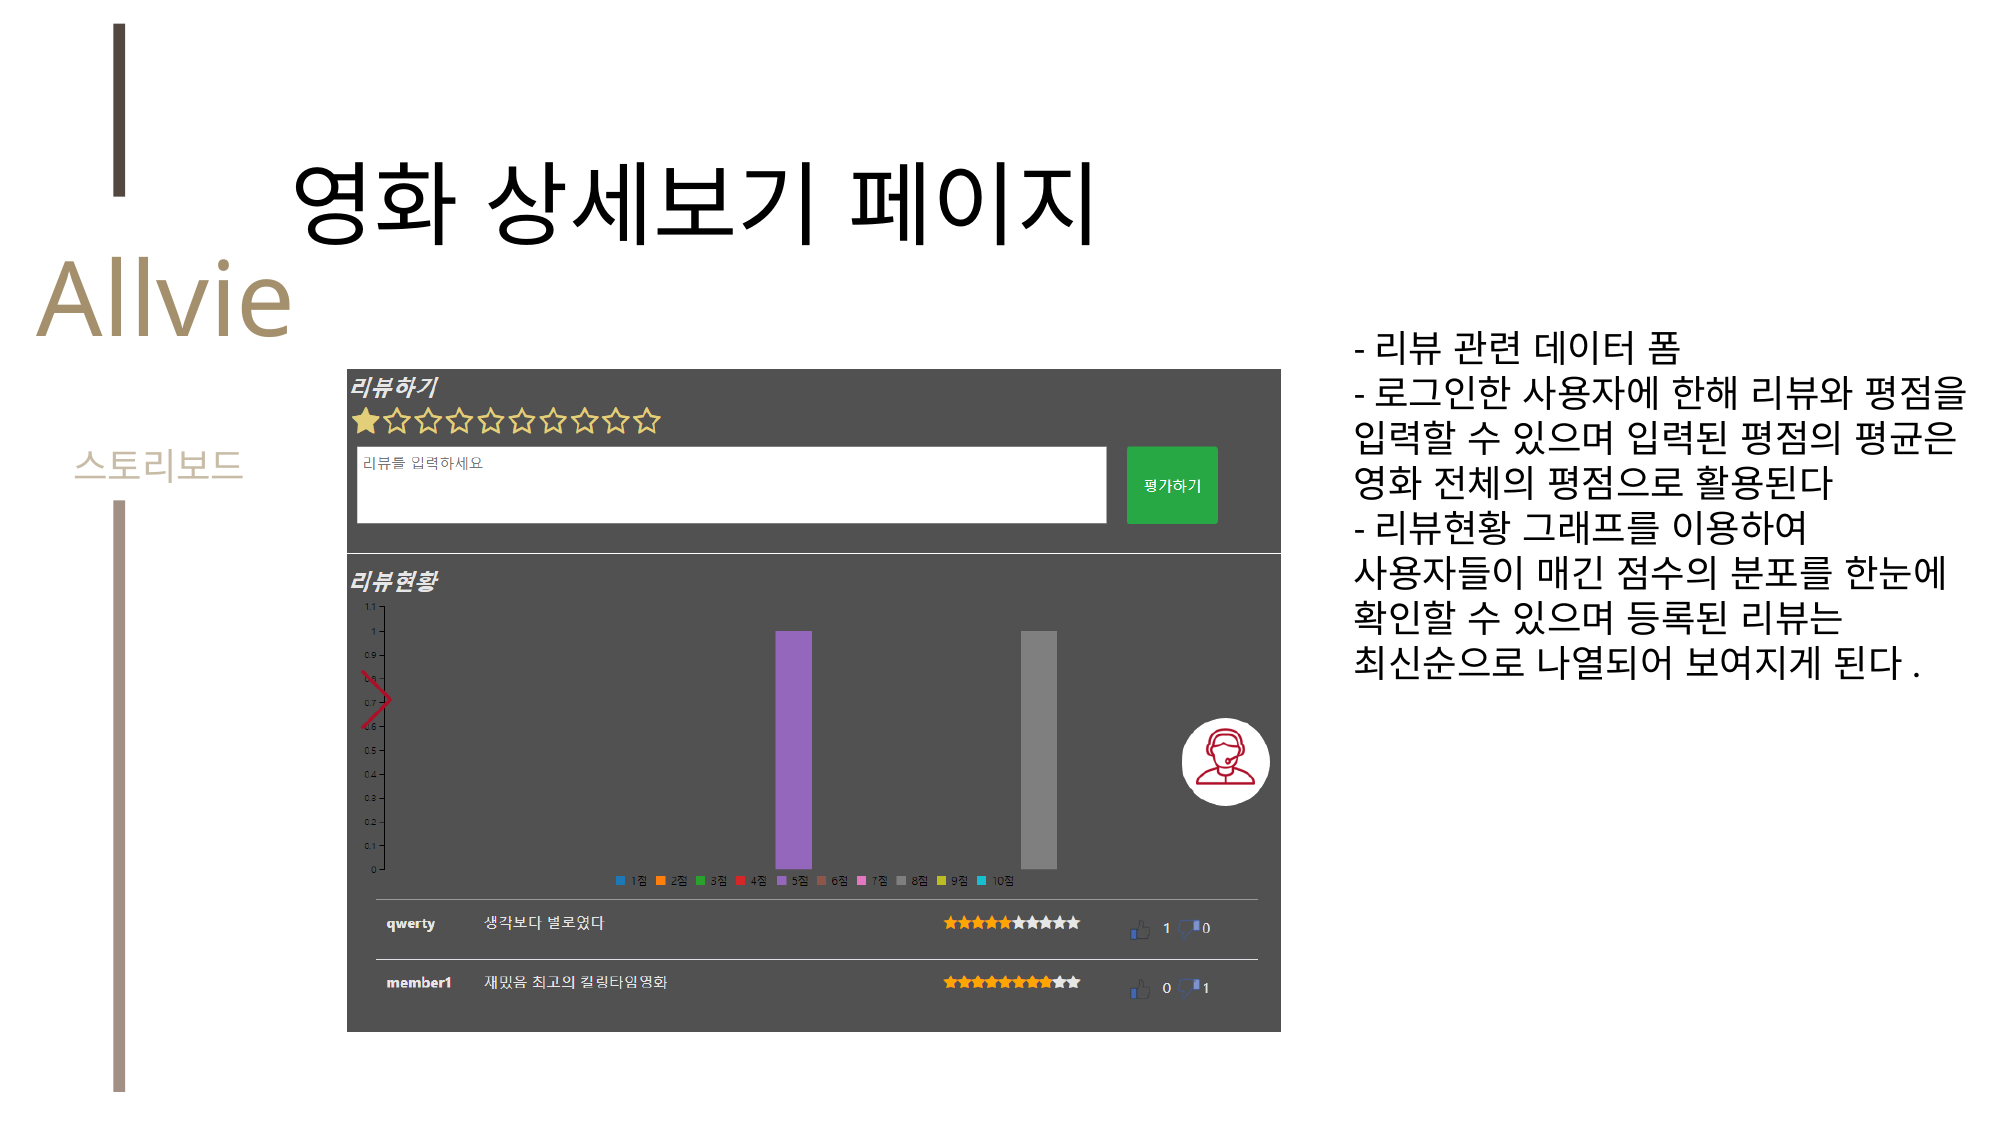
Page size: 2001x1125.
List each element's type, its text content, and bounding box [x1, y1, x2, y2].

text_box 스토리보드 [58, 491, 261, 496]
text_box 영화 상세보기 페이지 [274, 100, 2000, 318]
text_box [112, 499, 126, 1093]
text_box -리뷰 관련 데이터 폼 -로그인한 사용자에 한해 리뷰와 평점을 입력할 수 있으며 입력된 평점의 평균은 영화 전체의 평점으로 활용된다 -리뷰현황 그래프를 이용하여 사용자들이 매긴 점수의 분포를 한눈에 확인할 수 있으며 등록된 리뷰는 최신순으로 나열되어 보여지게 된다. [1339, 318, 2000, 693]
picture [347, 369, 1281, 1032]
text_box Allvie [21, 225, 479, 491]
text_box [112, 23, 126, 198]
